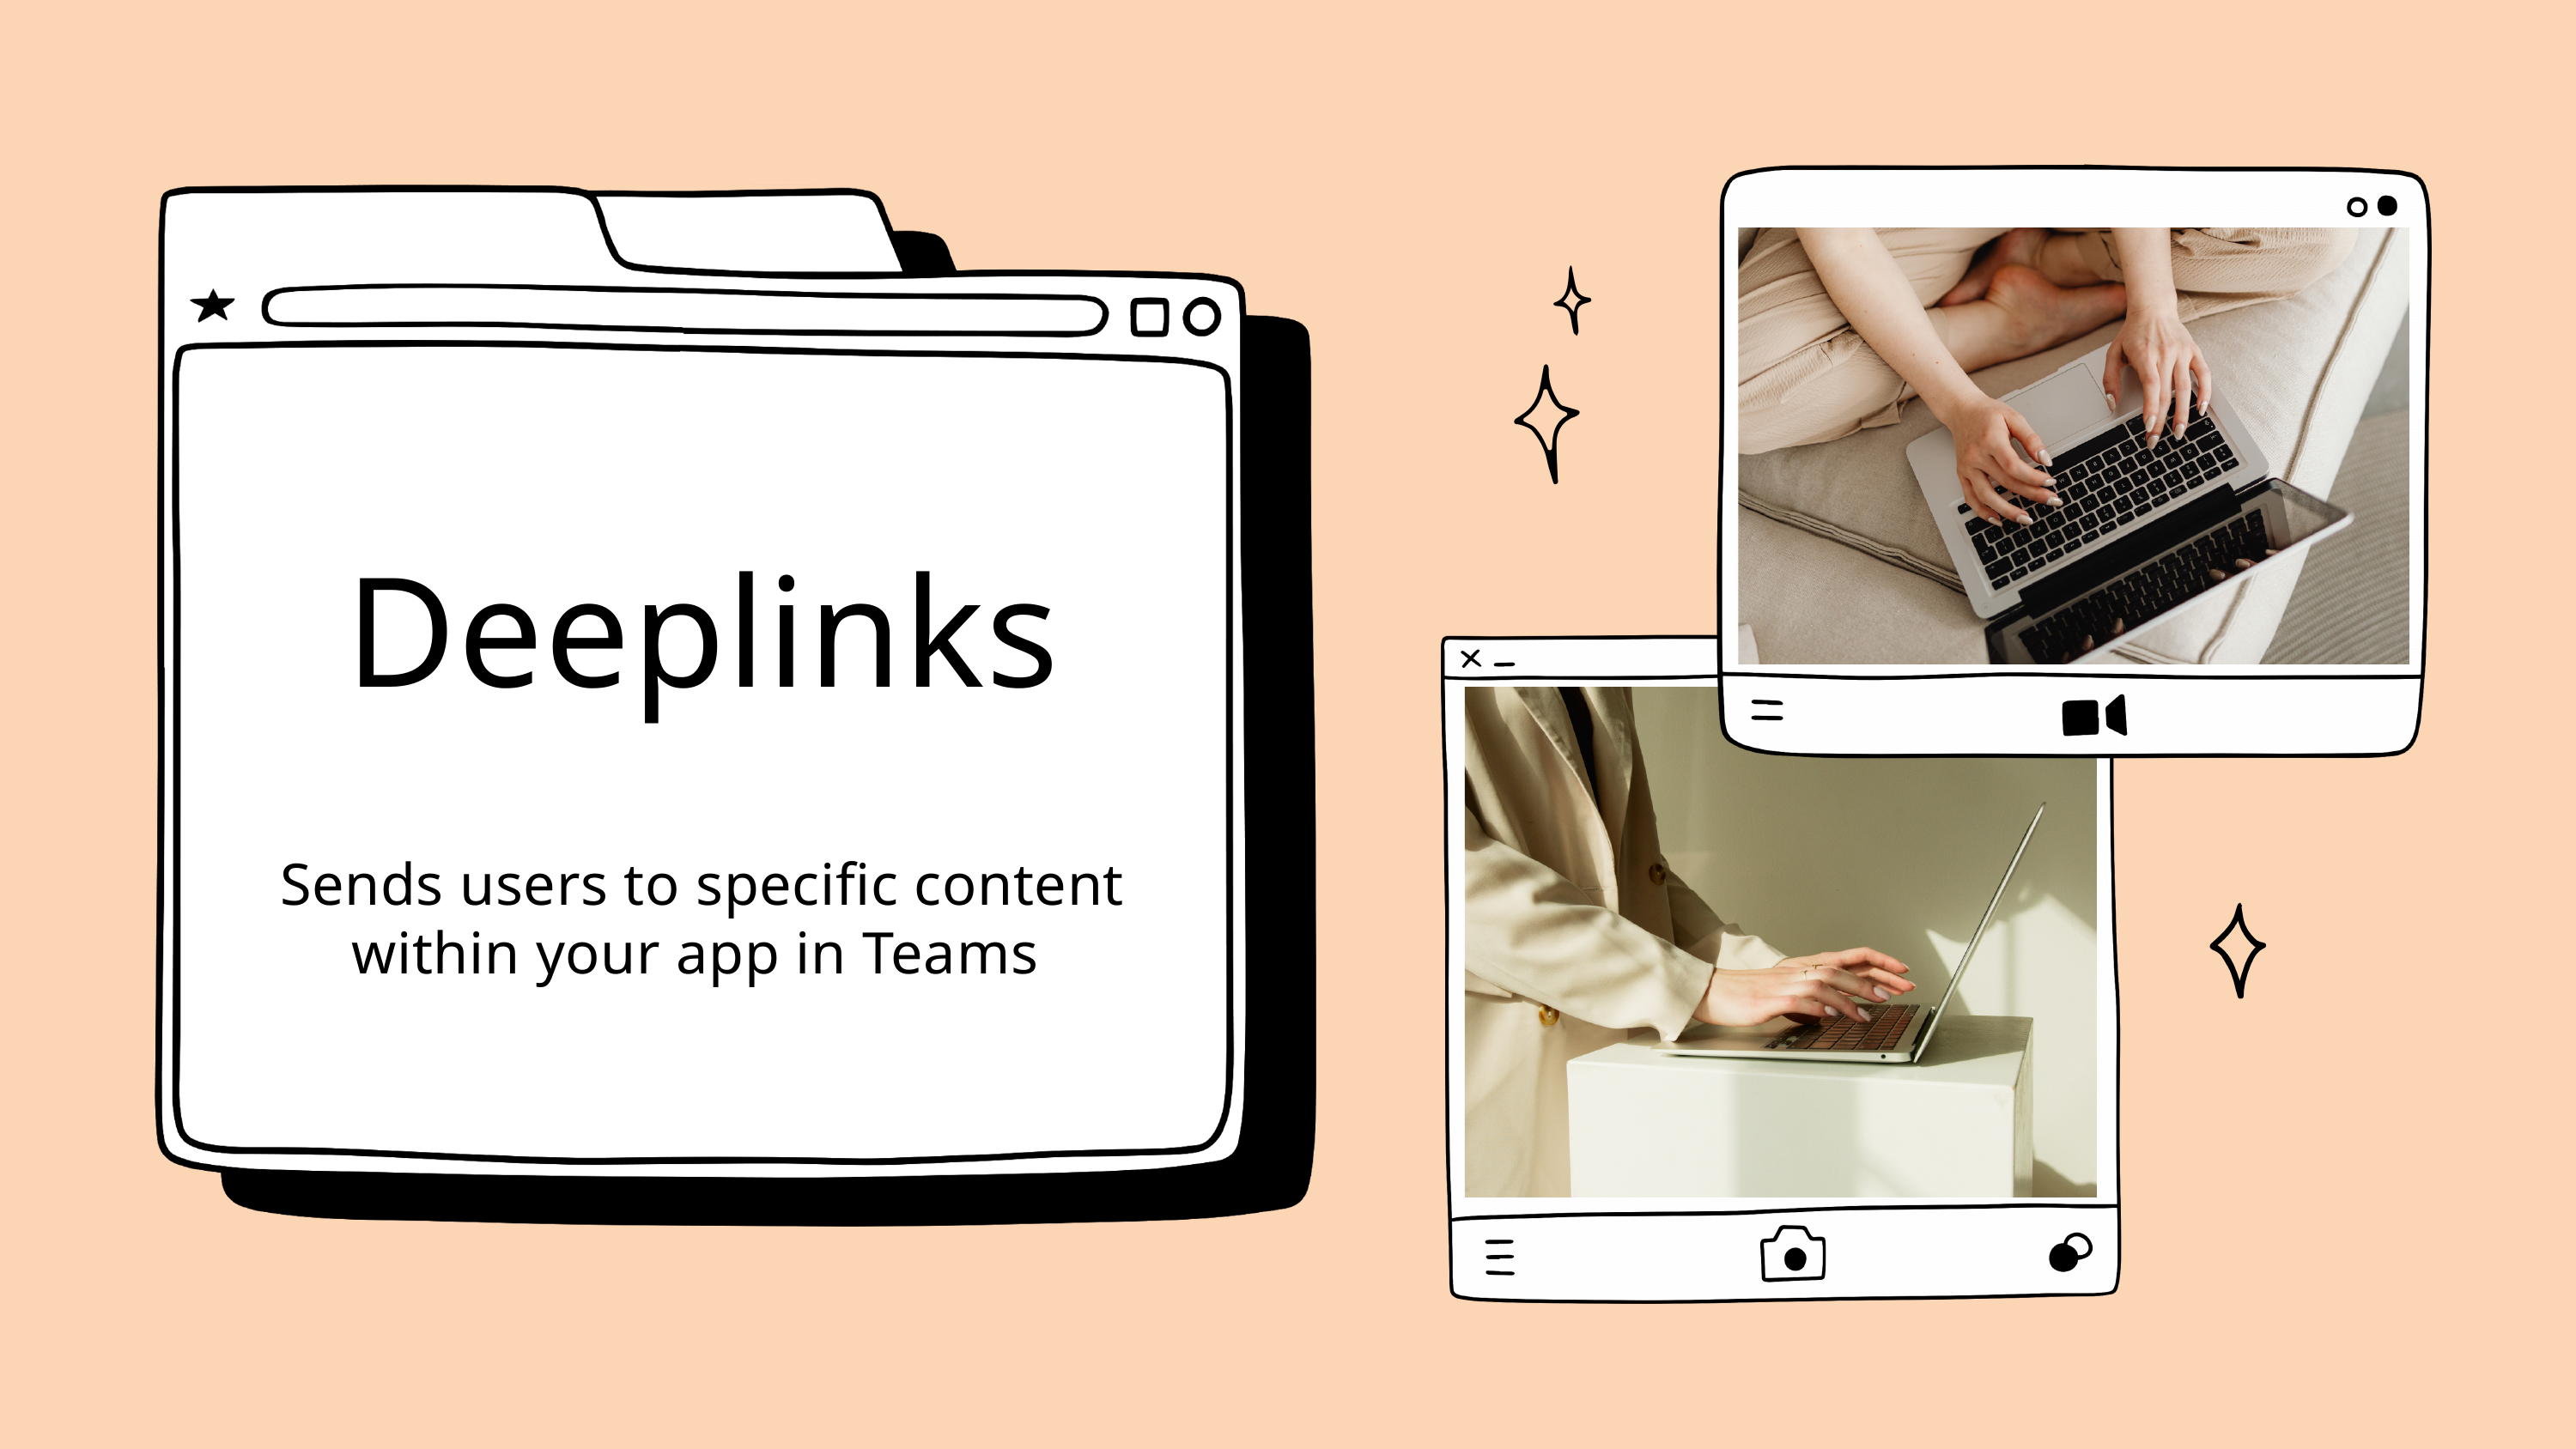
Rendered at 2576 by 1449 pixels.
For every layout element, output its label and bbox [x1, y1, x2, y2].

picture [1512, 265, 1592, 485]
picture [1440, 164, 2432, 1304]
picture [2206, 901, 2270, 1001]
picture [154, 185, 1316, 1227]
text_box [1464, 686, 2098, 1197]
text_box [1738, 227, 2409, 665]
